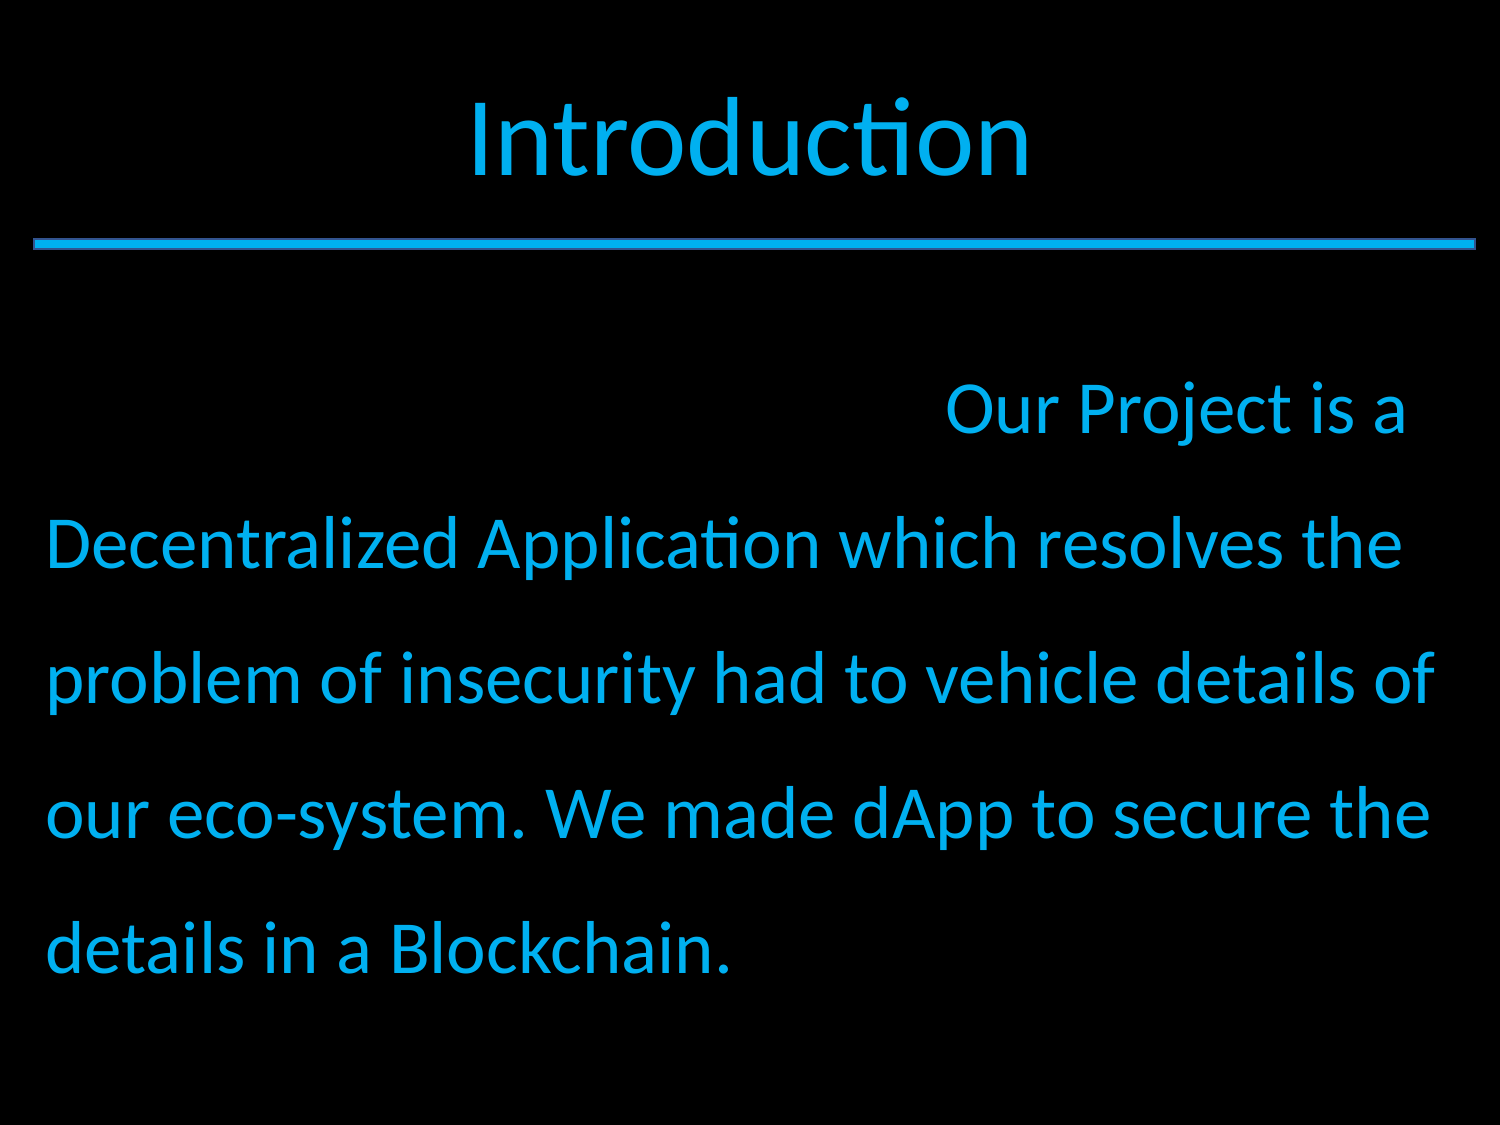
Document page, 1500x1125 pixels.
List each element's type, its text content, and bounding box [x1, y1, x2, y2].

text_box Introduction [30, 55, 1470, 206]
text_box Our Project is a Decentralized Application which resolves the problem of insecurity had to vehicle details of our eco-system. We made dApp to secure the details in a Blockchain. [30, 305, 1500, 996]
text_box [33, 238, 1476, 250]
